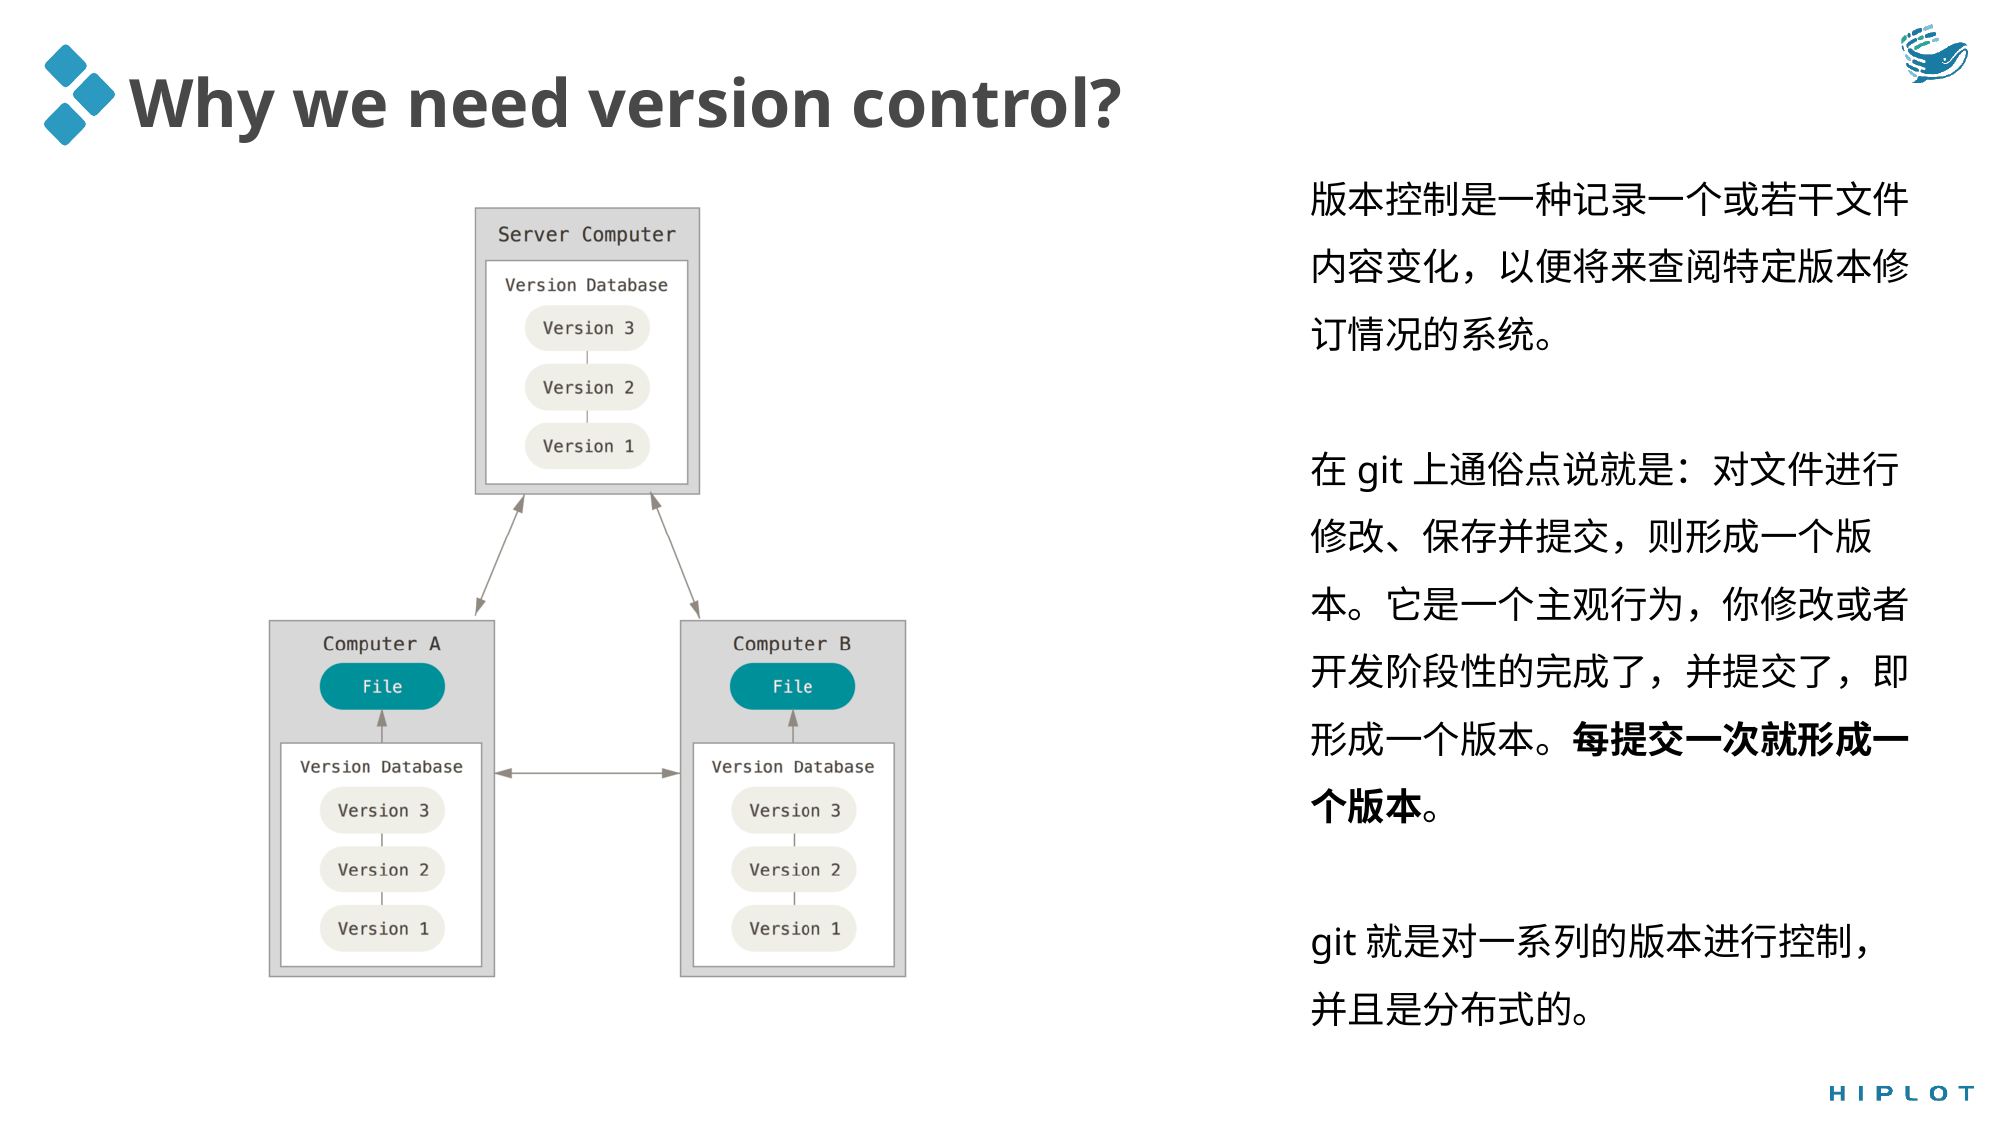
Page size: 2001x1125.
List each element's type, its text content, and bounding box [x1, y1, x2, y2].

text_box [44, 44, 87, 88]
picture [256, 196, 918, 989]
text_box 版本控制是一种记录一个或若干文件内容变化，以便将来查阅特定版本修订情况的系统。 在git上通俗点说就是：对文件进行修改、保存并提交，则形成一个版本。它是一个主观行为，你修改或者开发阶段性的完成了，并提交了，即形成一个版本。每提交一次就形成一个版本。 git就是对一系列的版本进行控制，并且是分布式的。 [1295, 146, 1933, 1039]
text_box Why we need version control? [114, 53, 1166, 148]
text_box [72, 72, 116, 117]
text_box [43, 102, 86, 146]
picture [1862, 22, 2001, 91]
picture [1825, 1082, 1976, 1103]
